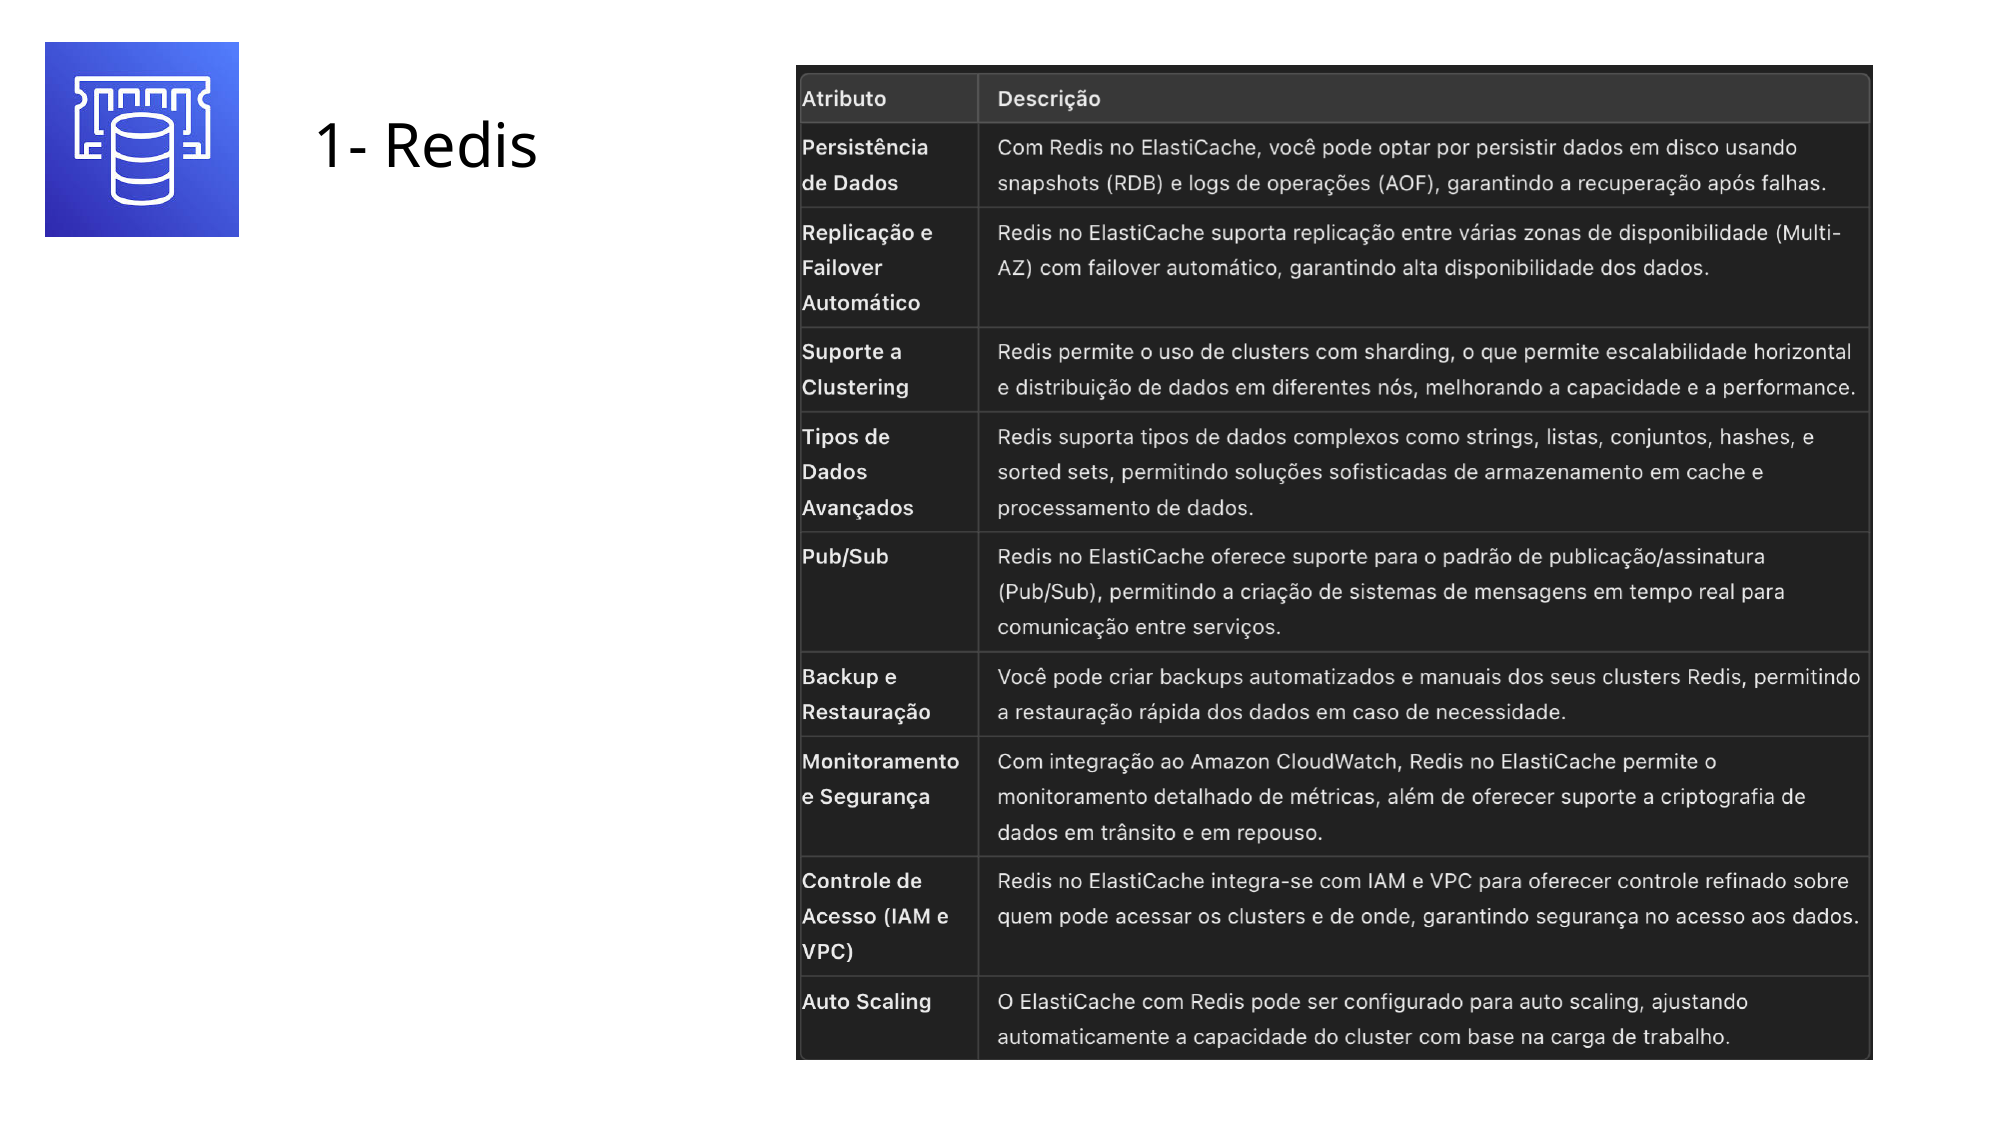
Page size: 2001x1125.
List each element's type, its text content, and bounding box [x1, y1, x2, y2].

picture [795, 64, 1874, 1061]
title 1- Redis [293, 90, 559, 189]
picture [44, 42, 240, 238]
